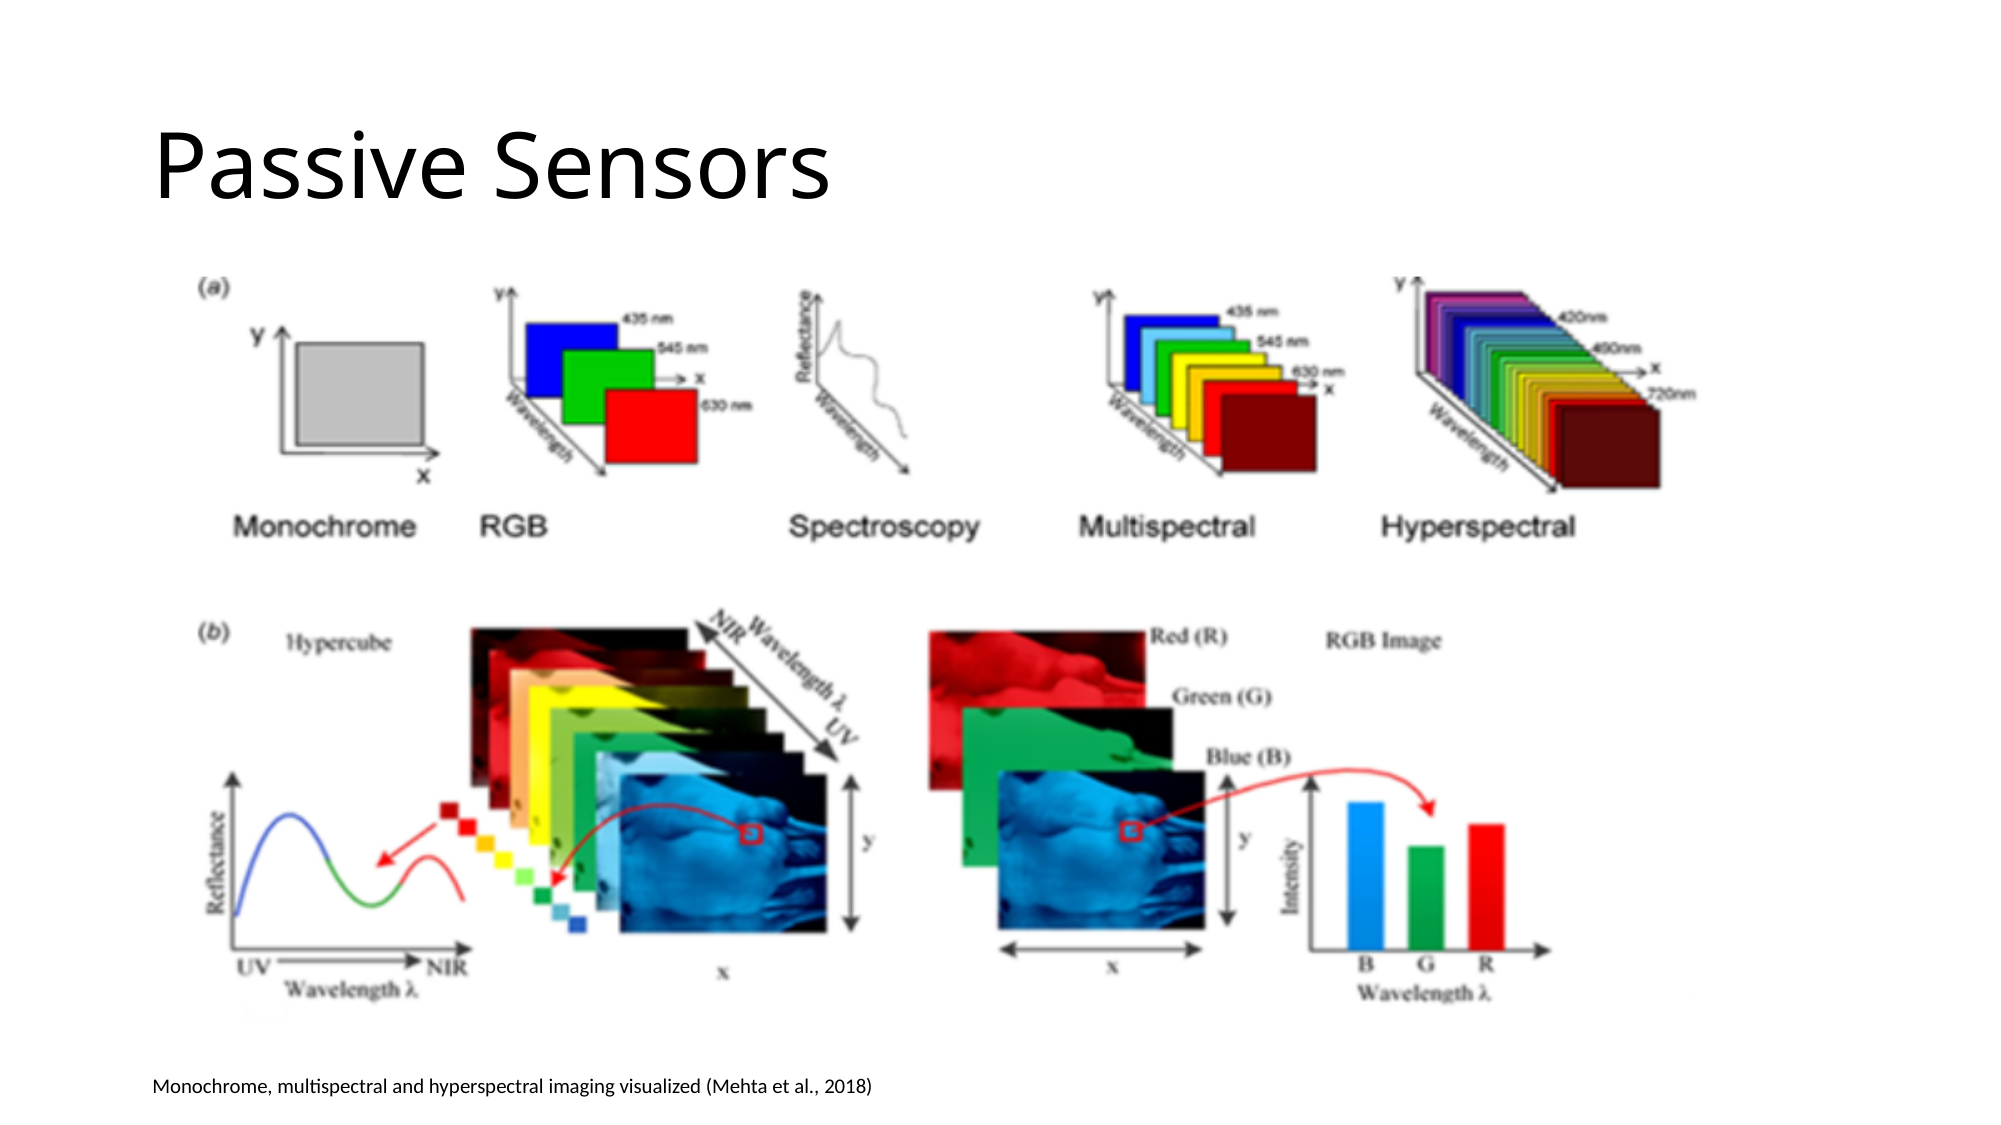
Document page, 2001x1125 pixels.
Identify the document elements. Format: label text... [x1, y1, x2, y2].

picture [124, 261, 1751, 1081]
title Passive Sensors [137, 59, 1863, 278]
text_box Monochrome, multispectral and hyperspectral imaging visualized (Mehta et al., 2018) [137, 1081, 1466, 1105]
